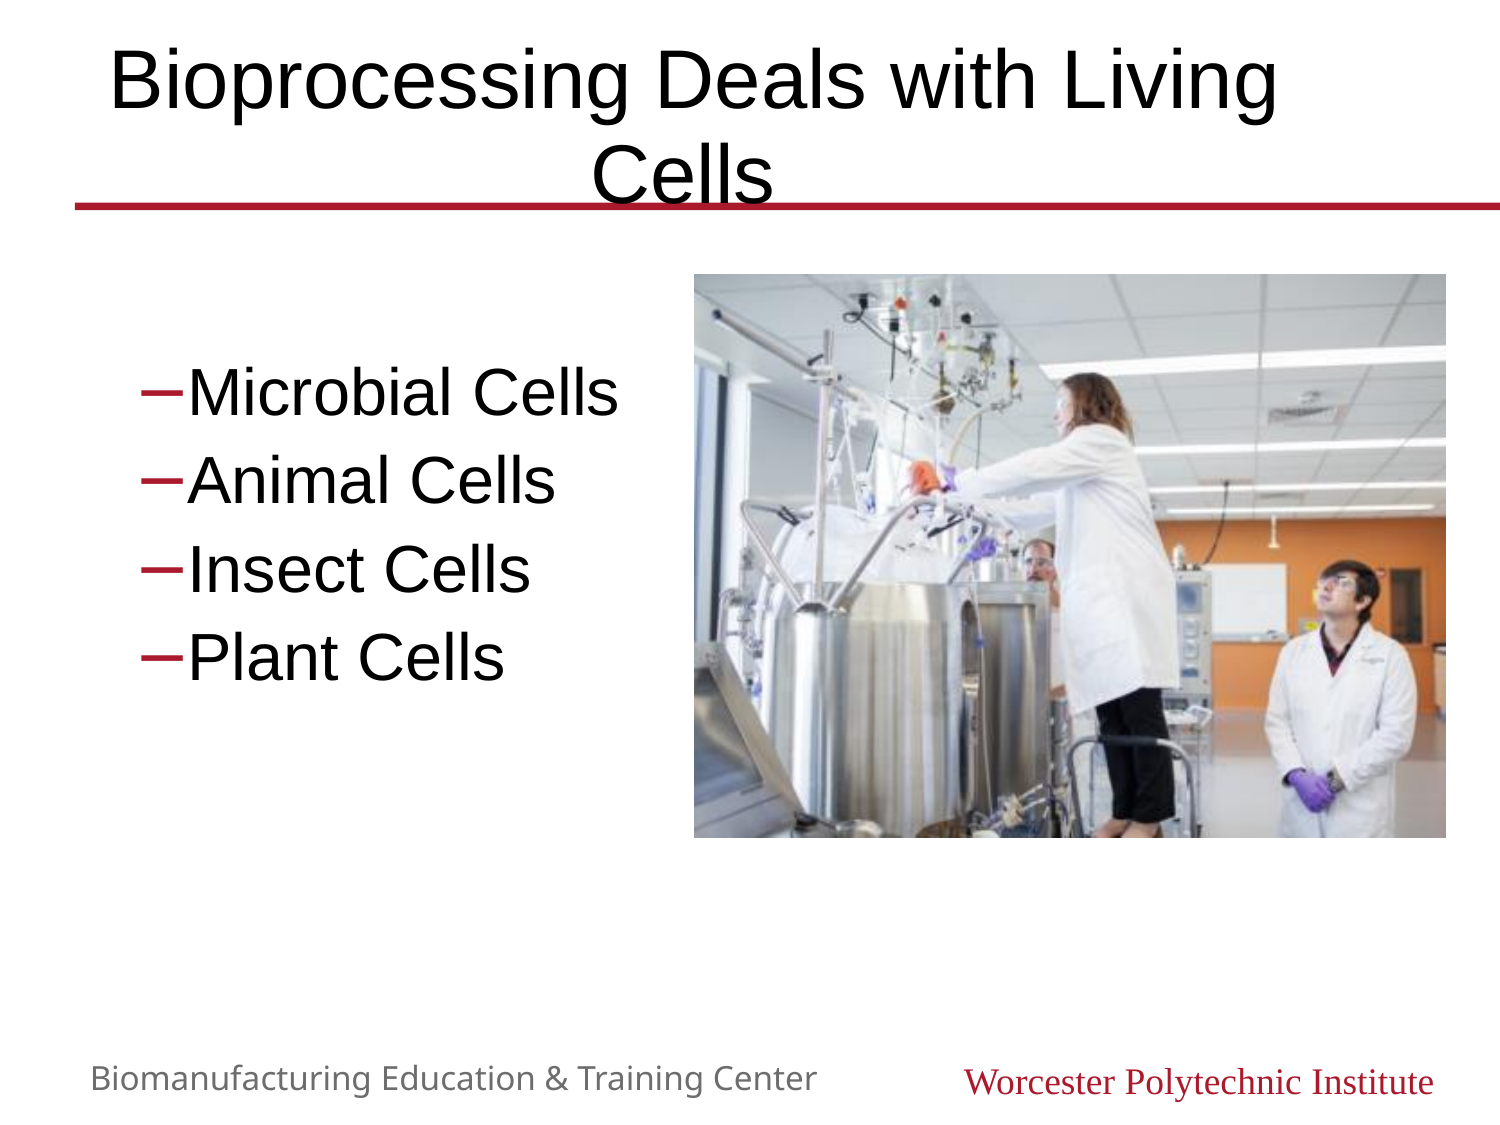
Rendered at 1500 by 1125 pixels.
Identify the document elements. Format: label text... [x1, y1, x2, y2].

footer Biomanufacturing Education & Training Center [75, 1050, 913, 1100]
picture [693, 274, 1447, 839]
text_box Bioprocessing Deals with Living Cells Microbial Cells Animal Cells Insect Cells Plant Cells [75, 24, 1314, 838]
